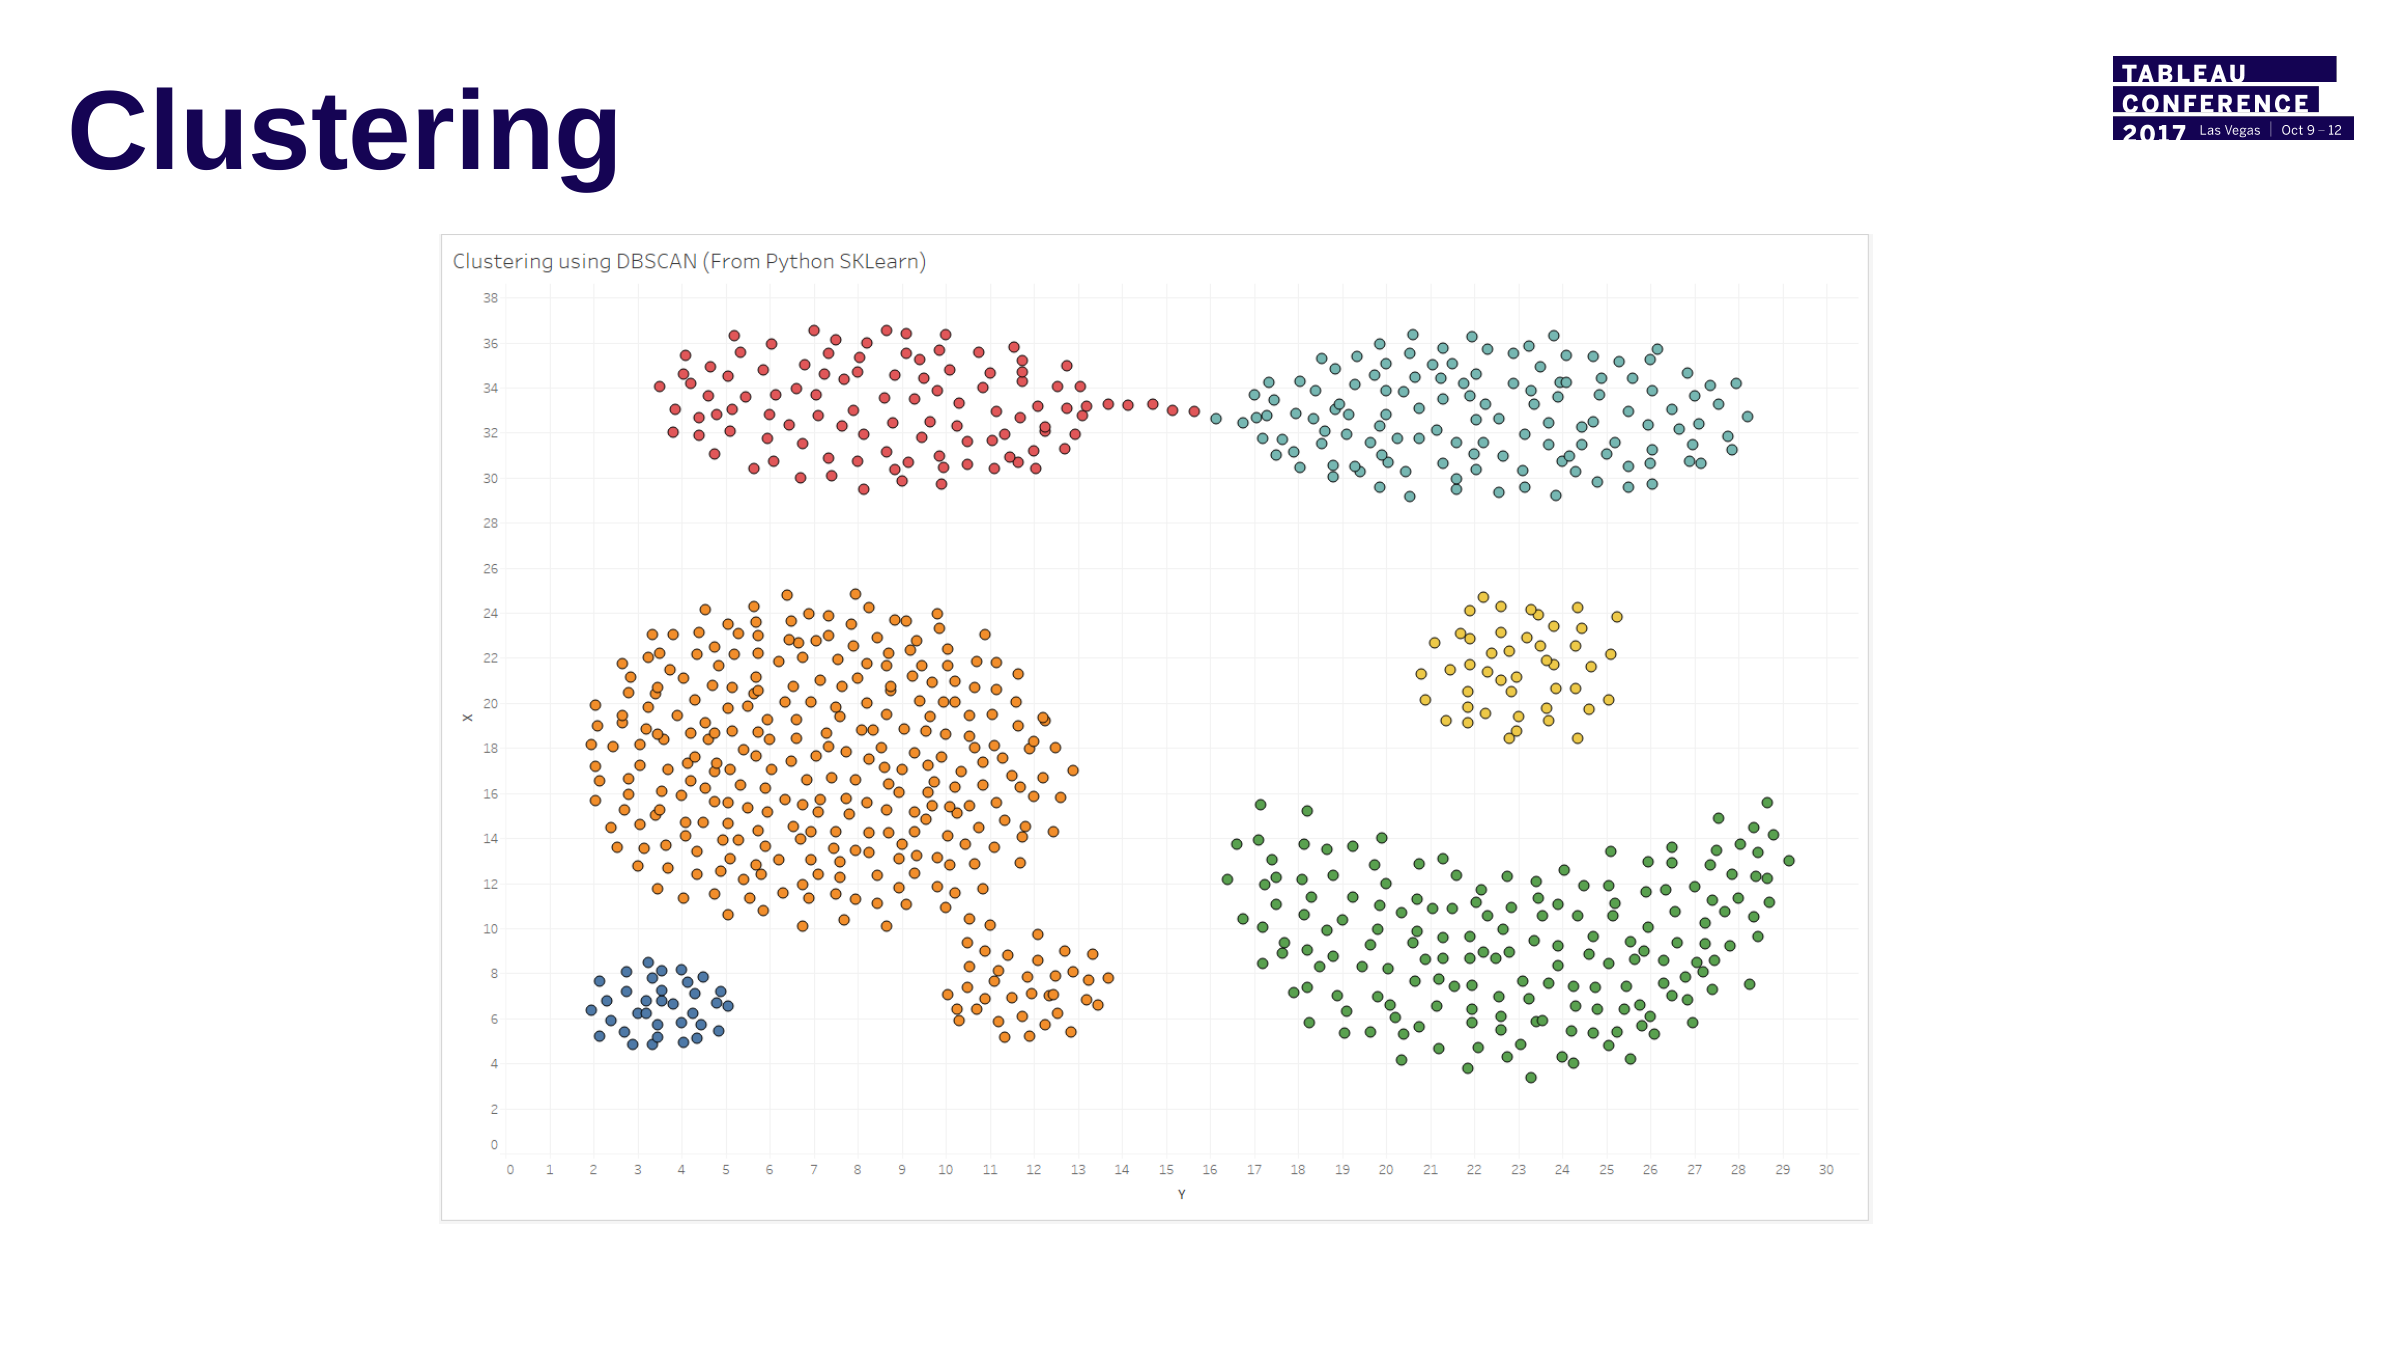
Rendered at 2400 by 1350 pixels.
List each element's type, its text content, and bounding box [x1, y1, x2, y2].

title Clustering [52, 56, 2348, 235]
picture [439, 233, 1873, 1224]
picture [2348, 56, 2354, 140]
